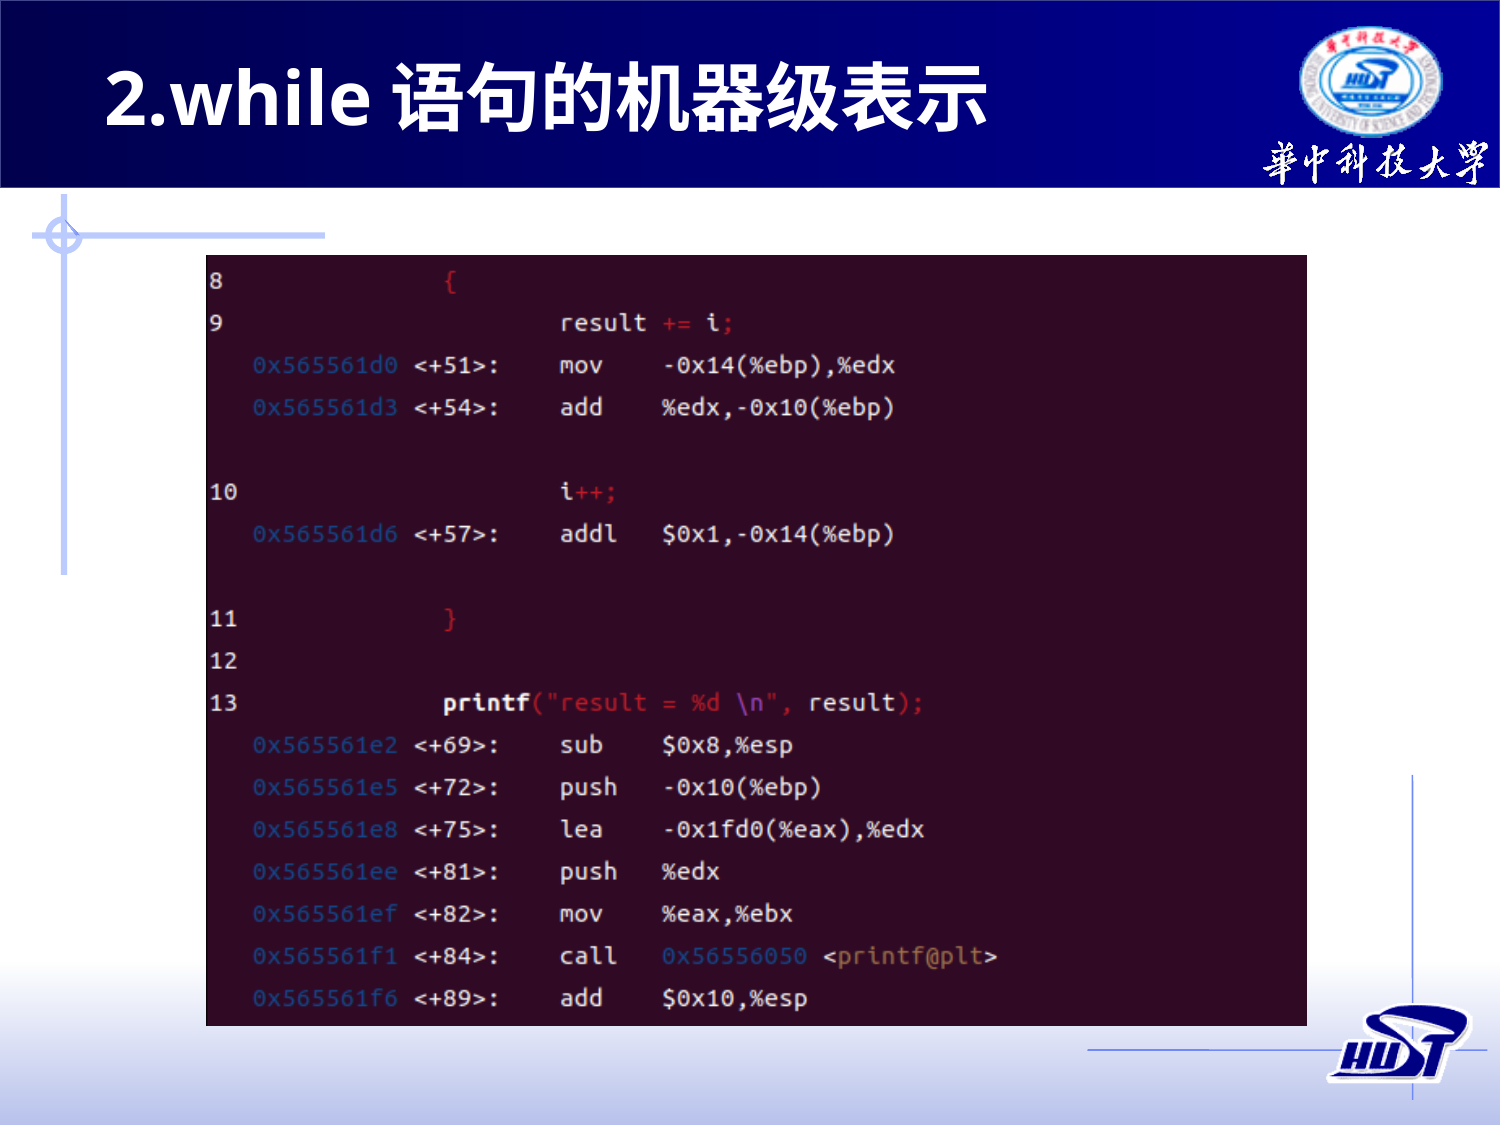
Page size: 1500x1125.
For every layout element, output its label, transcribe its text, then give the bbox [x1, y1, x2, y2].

picture [1299, 26, 1443, 138]
picture [206, 255, 1307, 1026]
text_box 2.while语句的机器级表示 [89, 42, 1308, 148]
picture [1262, 140, 1488, 185]
